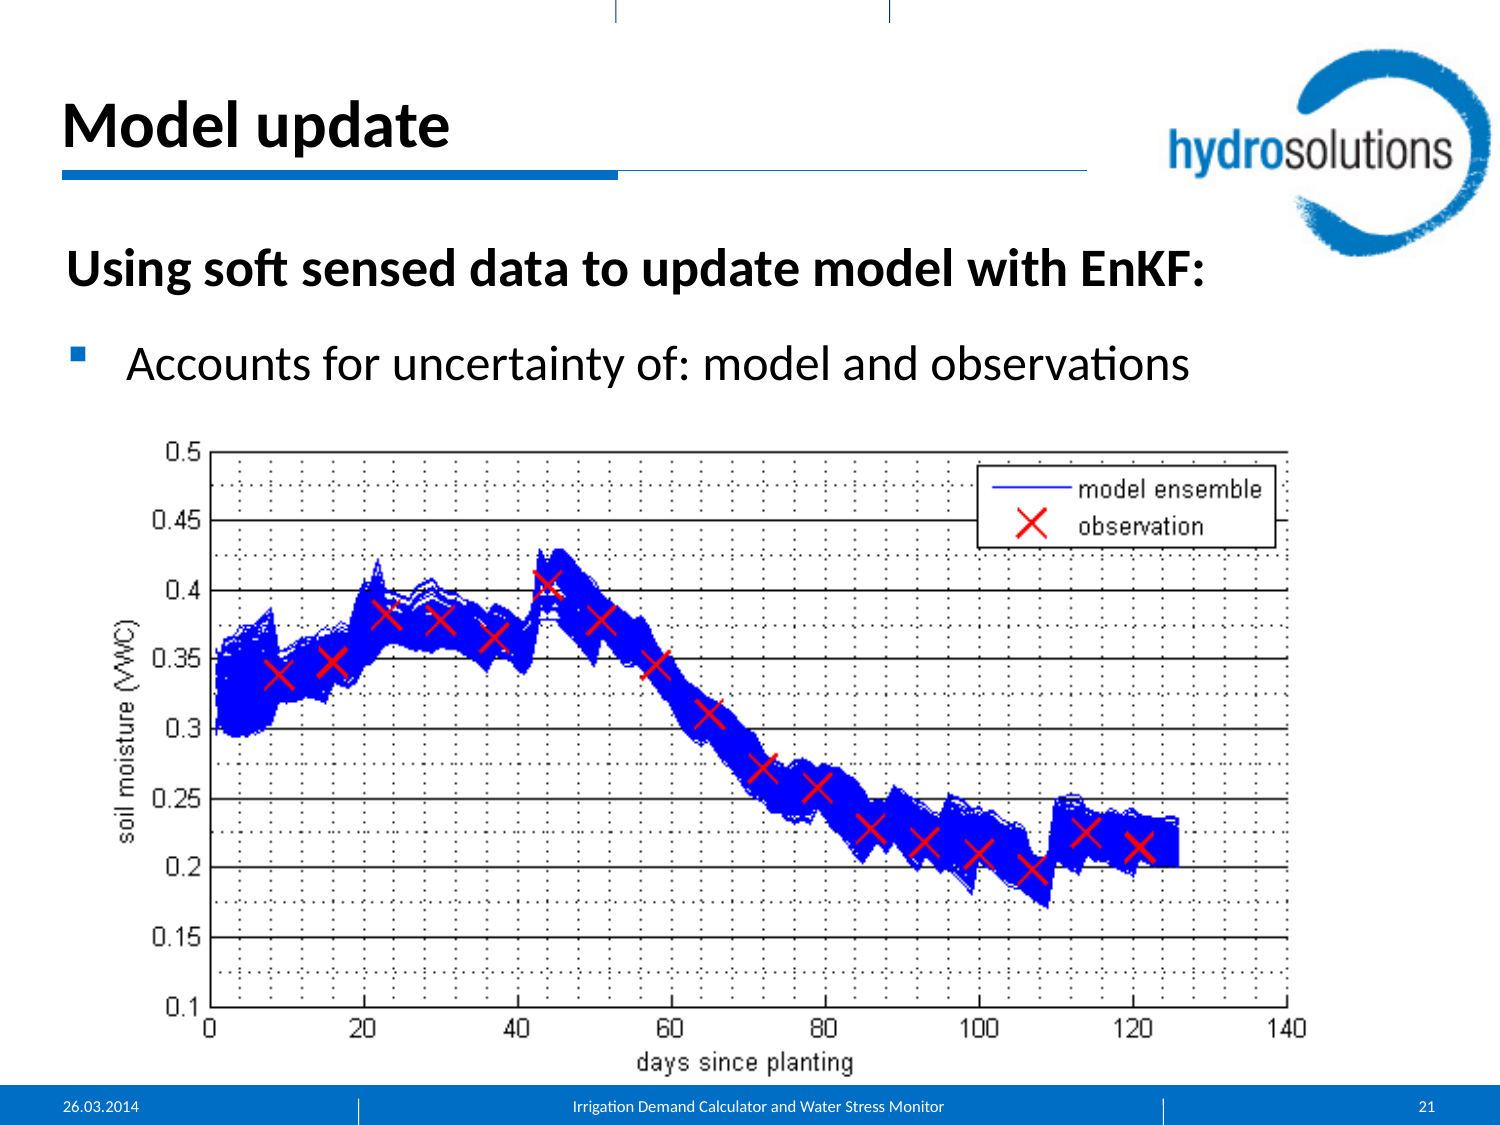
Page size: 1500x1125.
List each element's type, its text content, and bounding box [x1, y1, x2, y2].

list Using soft sensed data to update model with EnKF: Accounts for uncertainty of: model and observations [66, 226, 1442, 404]
footer Irrigation Demand Calculator and Water Stress Monitor [367, 1091, 1151, 1125]
picture [29, 401, 1420, 1081]
slide_number 21 [1181, 1088, 1451, 1125]
title Model update [60, 74, 1437, 202]
picture [1087, 0, 1500, 302]
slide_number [47, 1091, 347, 1125]
